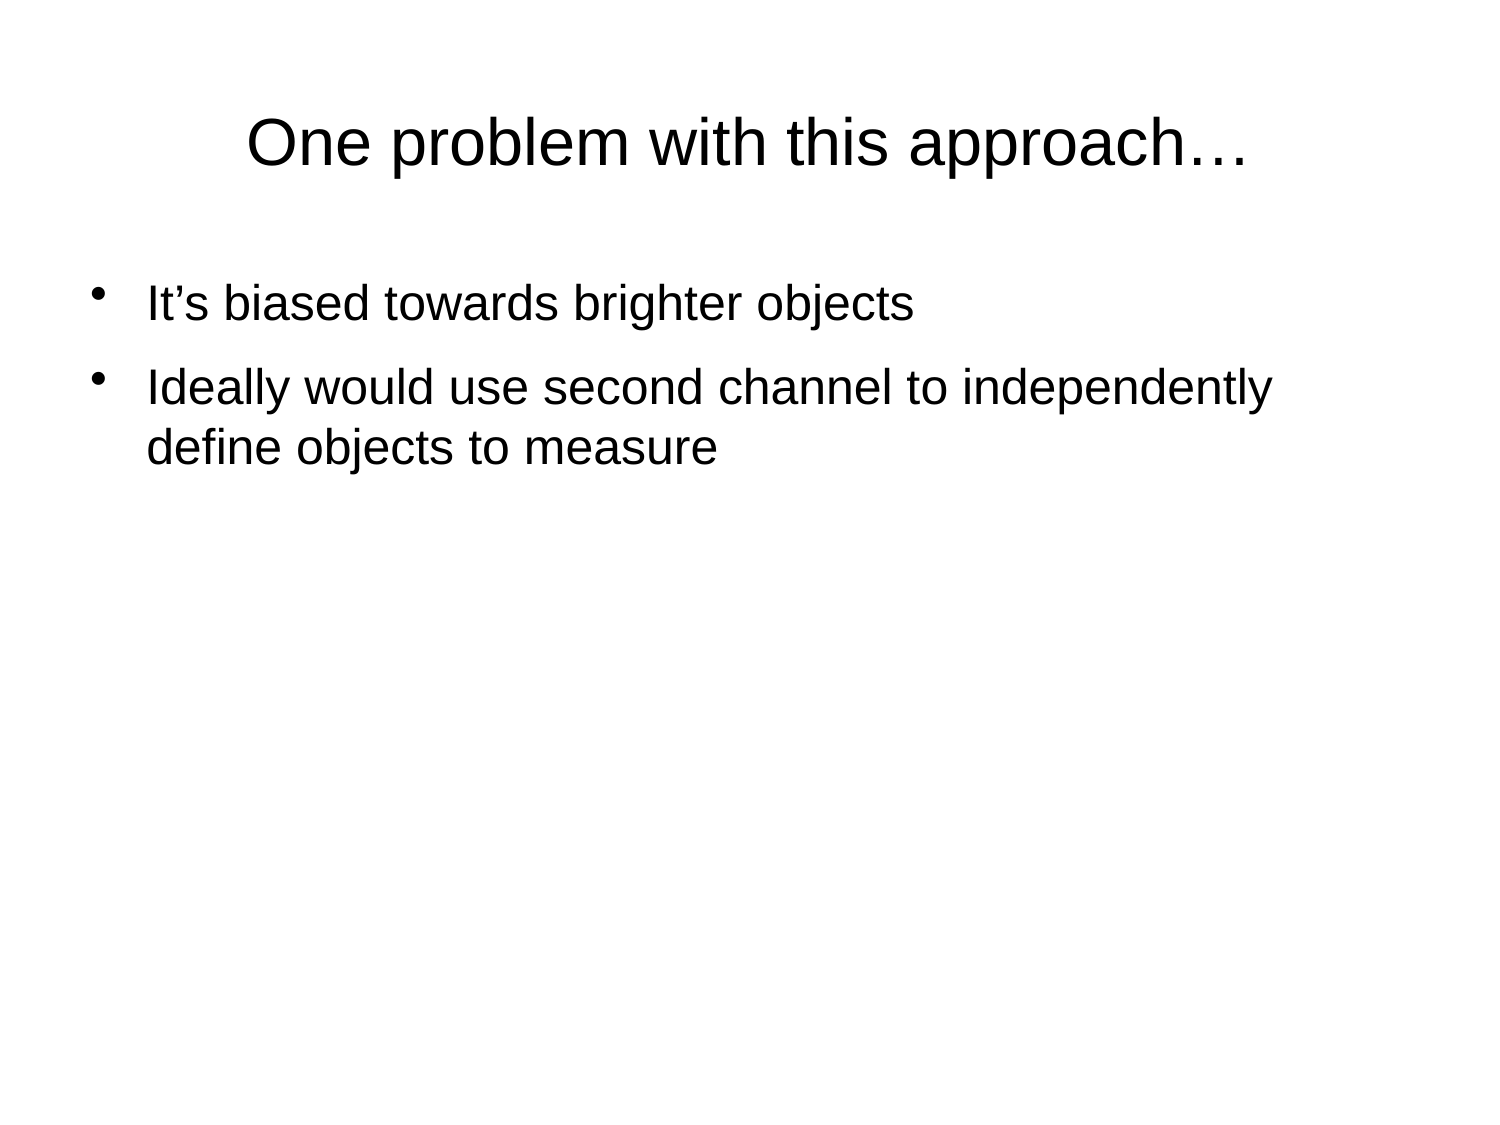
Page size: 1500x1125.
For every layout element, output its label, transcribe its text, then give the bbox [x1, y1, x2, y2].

title One problem with this approach… [74, 44, 1426, 233]
list It’s biased towards brighter objects Ideally would use second channel to independently define objects to measure [74, 262, 1426, 1006]
